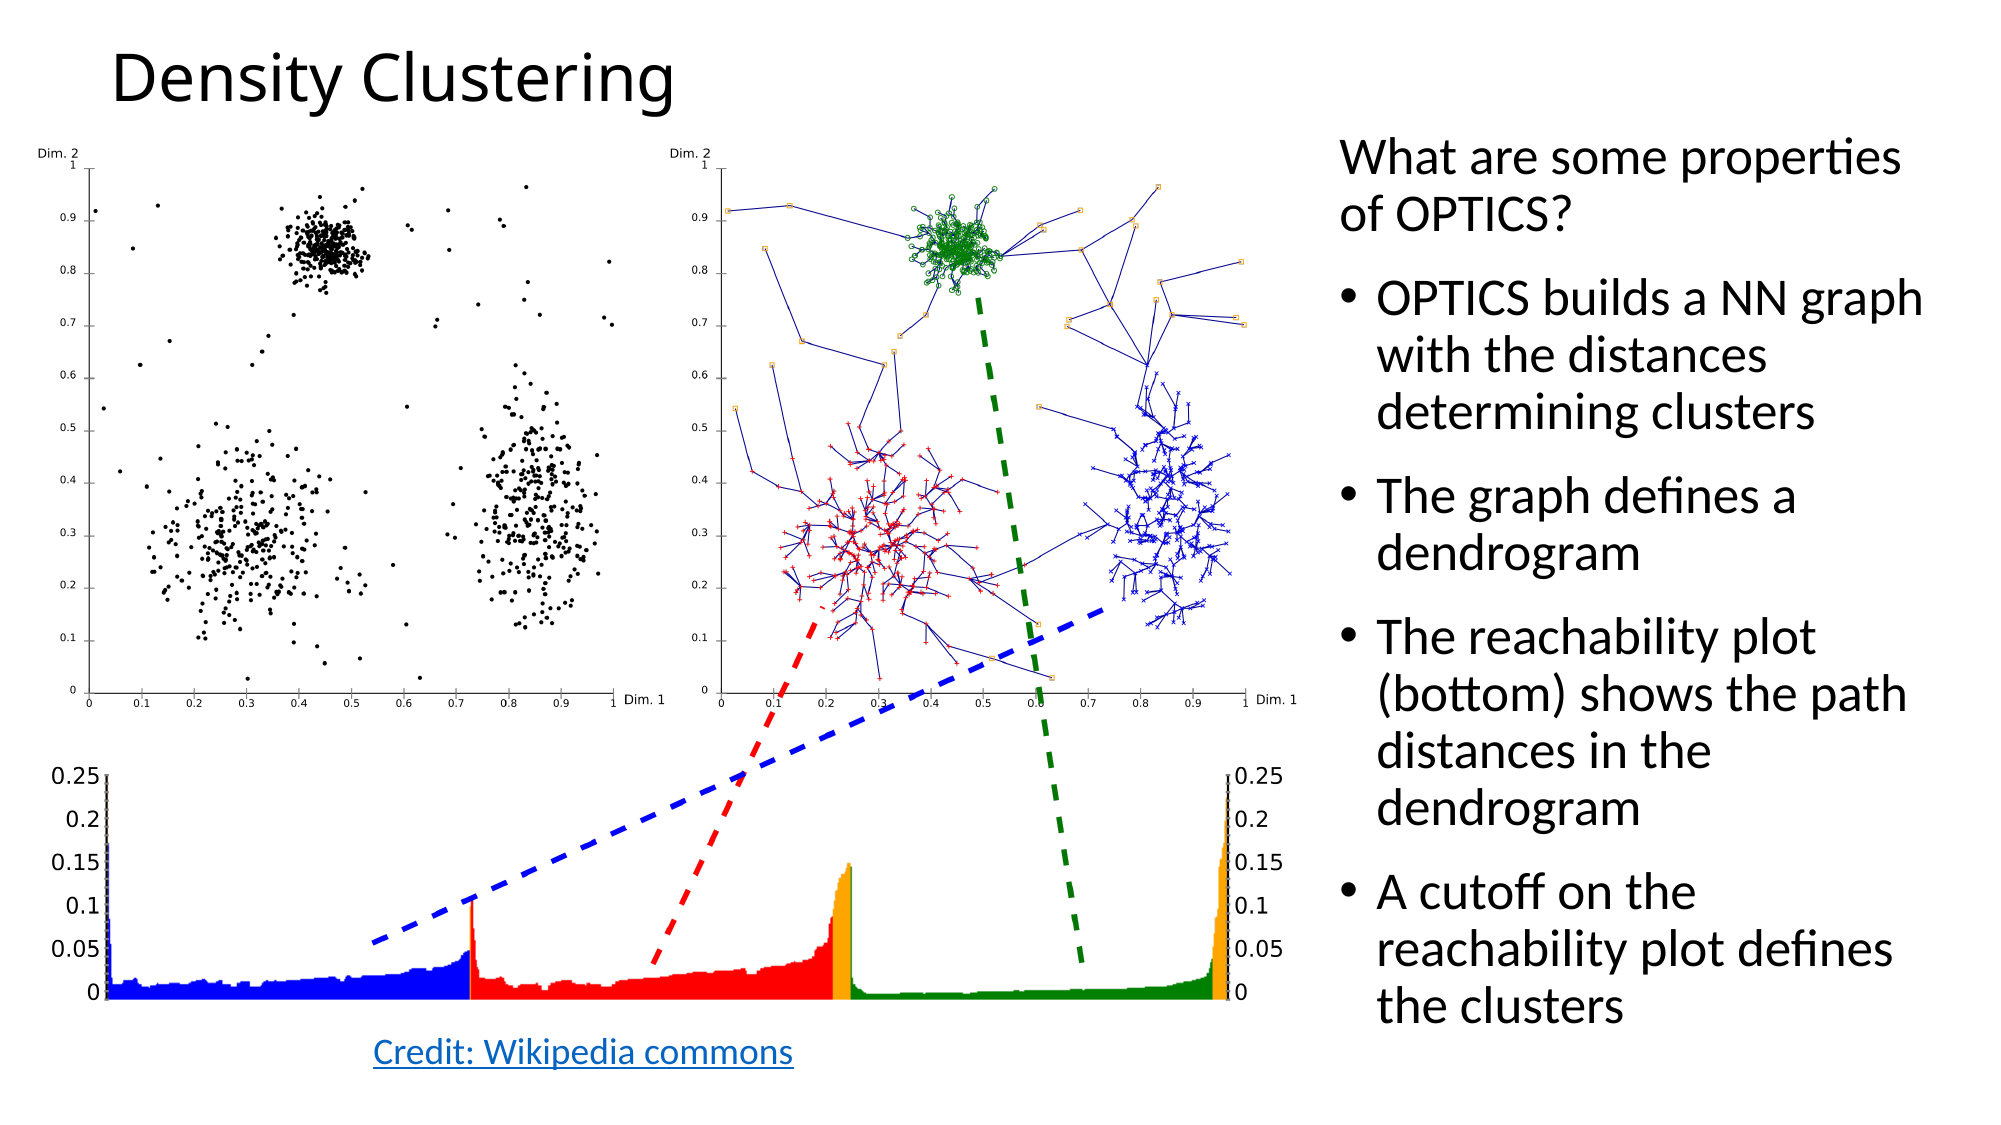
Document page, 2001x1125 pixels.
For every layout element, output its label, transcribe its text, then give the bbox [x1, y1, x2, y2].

title Density Clustering [95, 36, 1821, 124]
picture [18, 130, 1315, 1018]
list What are some properties of OPTICS? OPTICS builds a NN graph with the distances determining clusters The graph defines a dendrogram The reachability plot (bottom) shows the path distances in the dendrogram A cutoff on the reachability plot defines the clusters [1324, 121, 1966, 1045]
text_box Credit: Wikipedia commons [358, 1019, 838, 1079]
